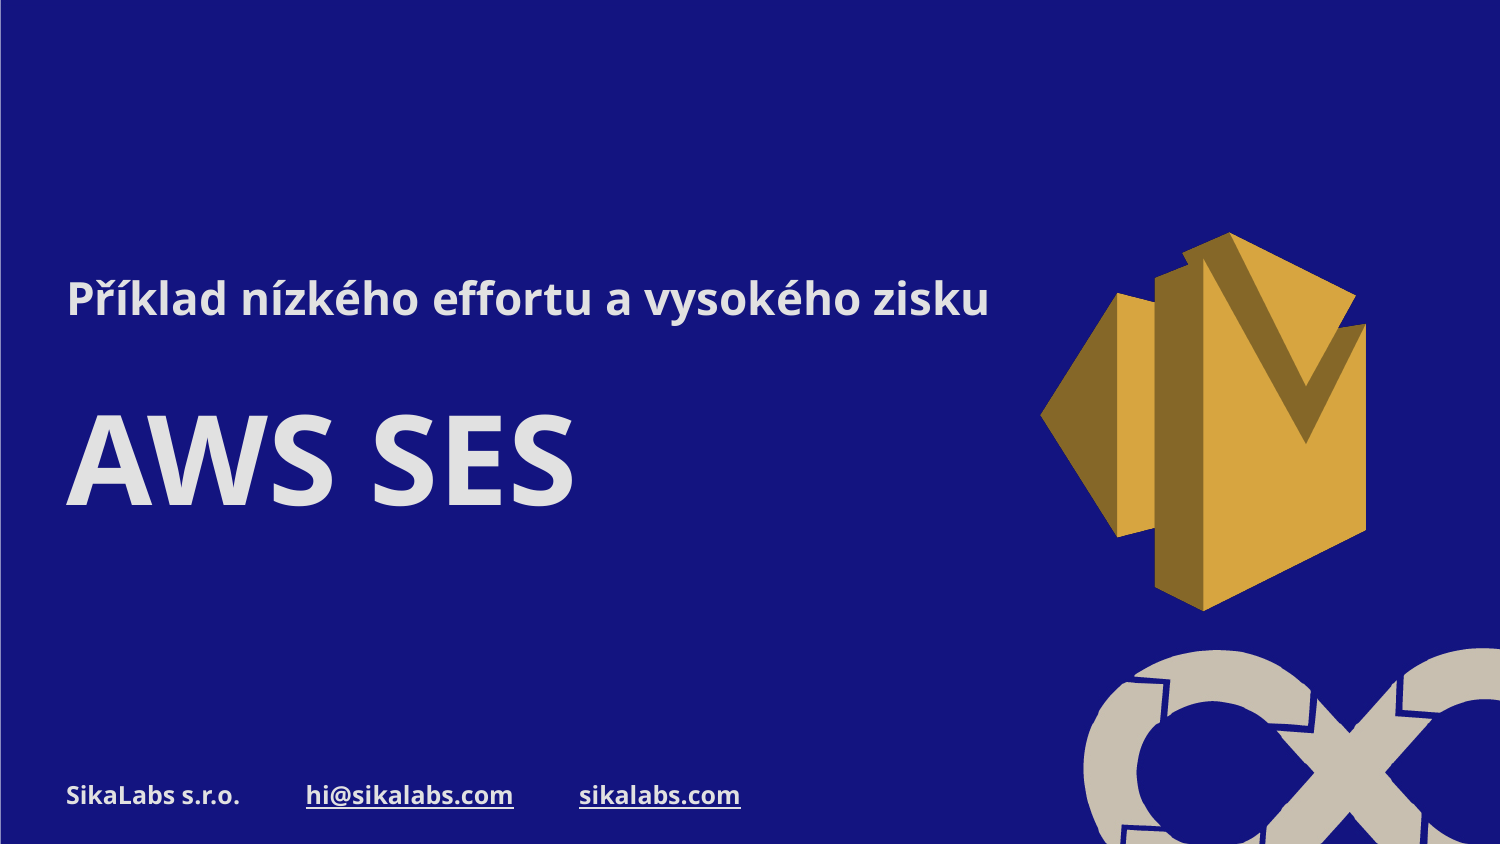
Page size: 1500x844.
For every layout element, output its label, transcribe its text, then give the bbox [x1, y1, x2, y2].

picture [0, 0, 1500, 844]
list Příklad nízkého effortu a vysokého zisku AWS SES [51, 104, 1437, 688]
